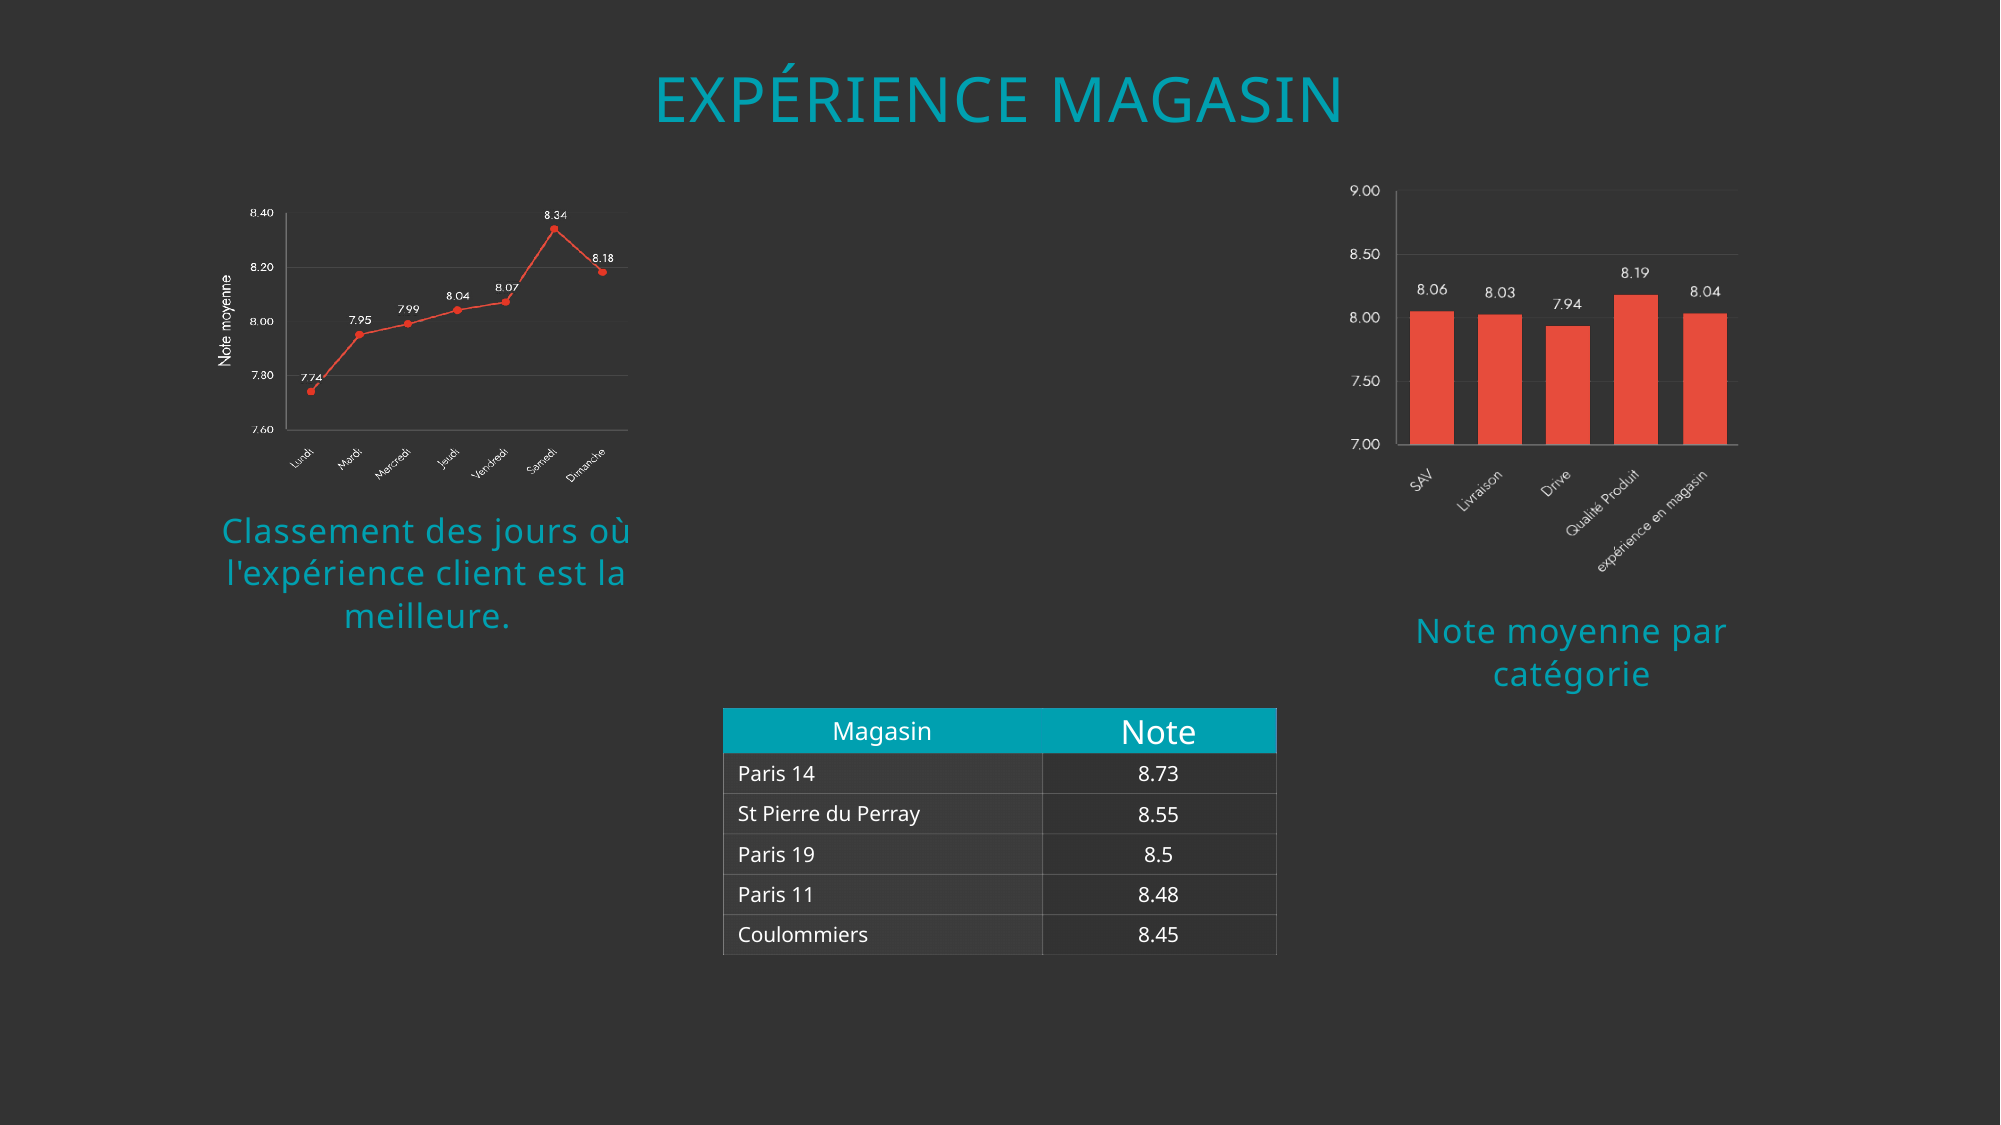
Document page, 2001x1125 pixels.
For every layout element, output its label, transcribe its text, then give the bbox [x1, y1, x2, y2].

text_box EXPÉRIENCE MAGASIN [234, 64, 1765, 135]
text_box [722, 708, 1277, 956]
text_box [1317, 149, 1784, 637]
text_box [187, 182, 667, 549]
